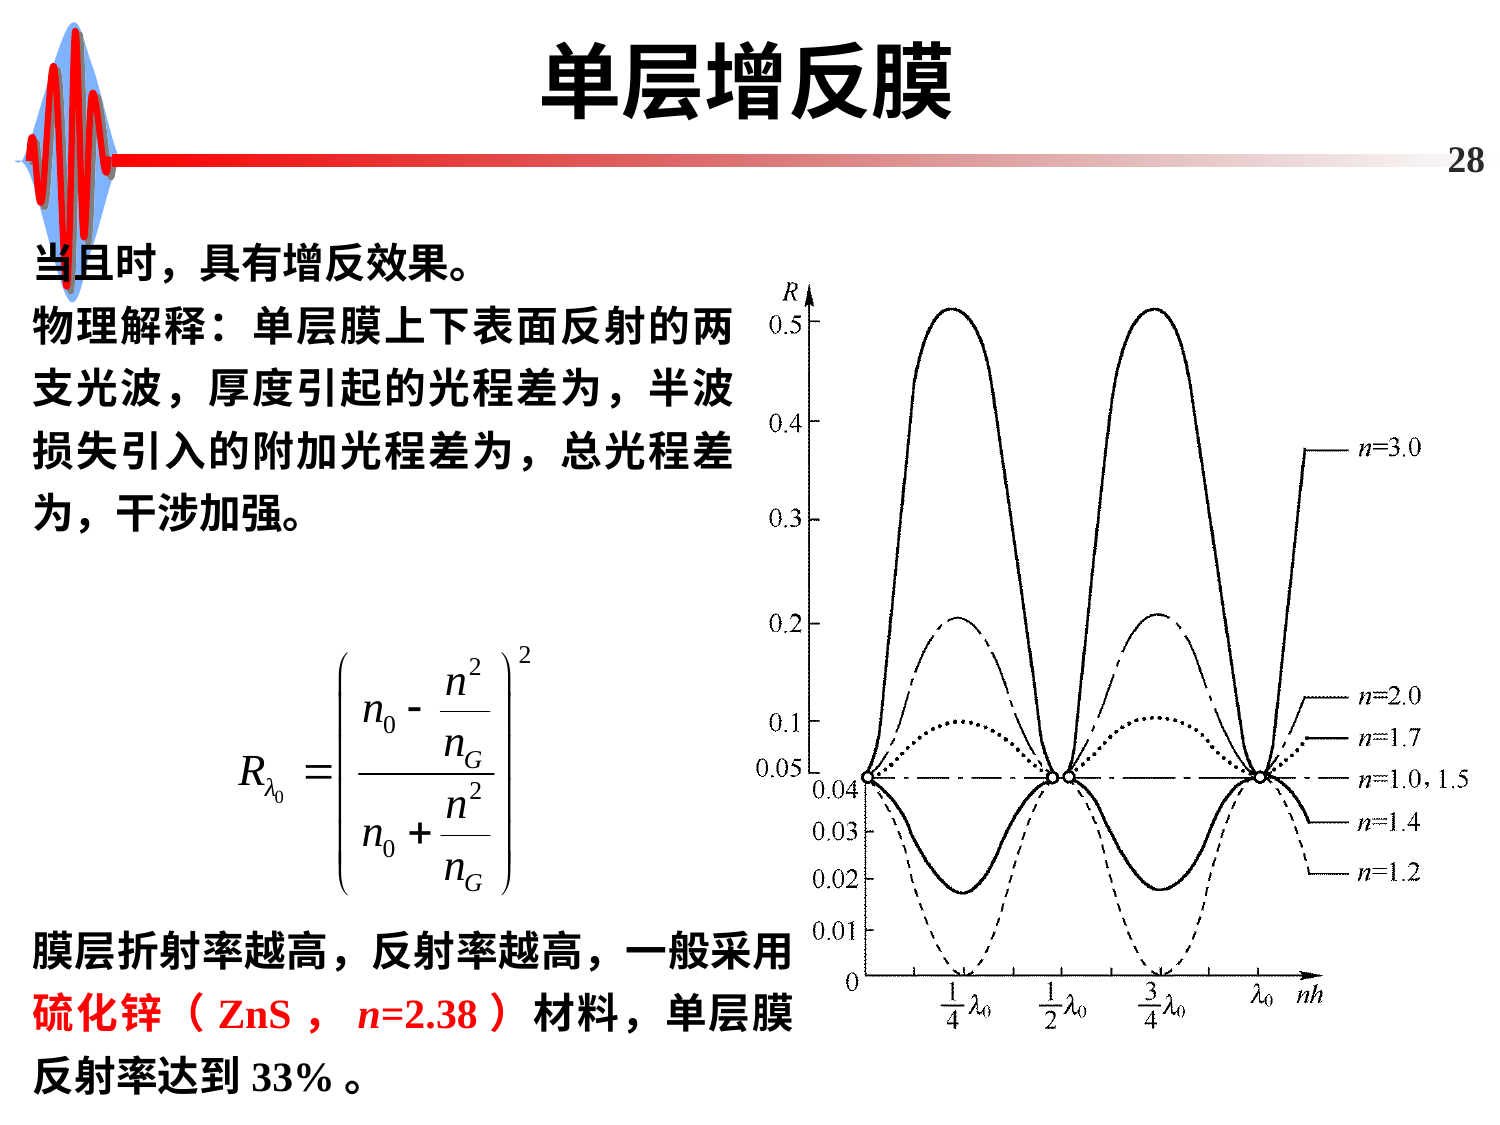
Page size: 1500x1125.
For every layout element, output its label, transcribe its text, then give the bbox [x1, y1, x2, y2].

slide_number 28 [1370, 139, 1500, 176]
title 单层增反膜 [159, 19, 1334, 137]
picture [748, 277, 1483, 1036]
text_box 膜层折射率越高，反射率越高，一般采用硫化锌（ZnS，n=2.38）材料，单层膜反射率达到33%。 [17, 905, 809, 1108]
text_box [229, 633, 538, 904]
